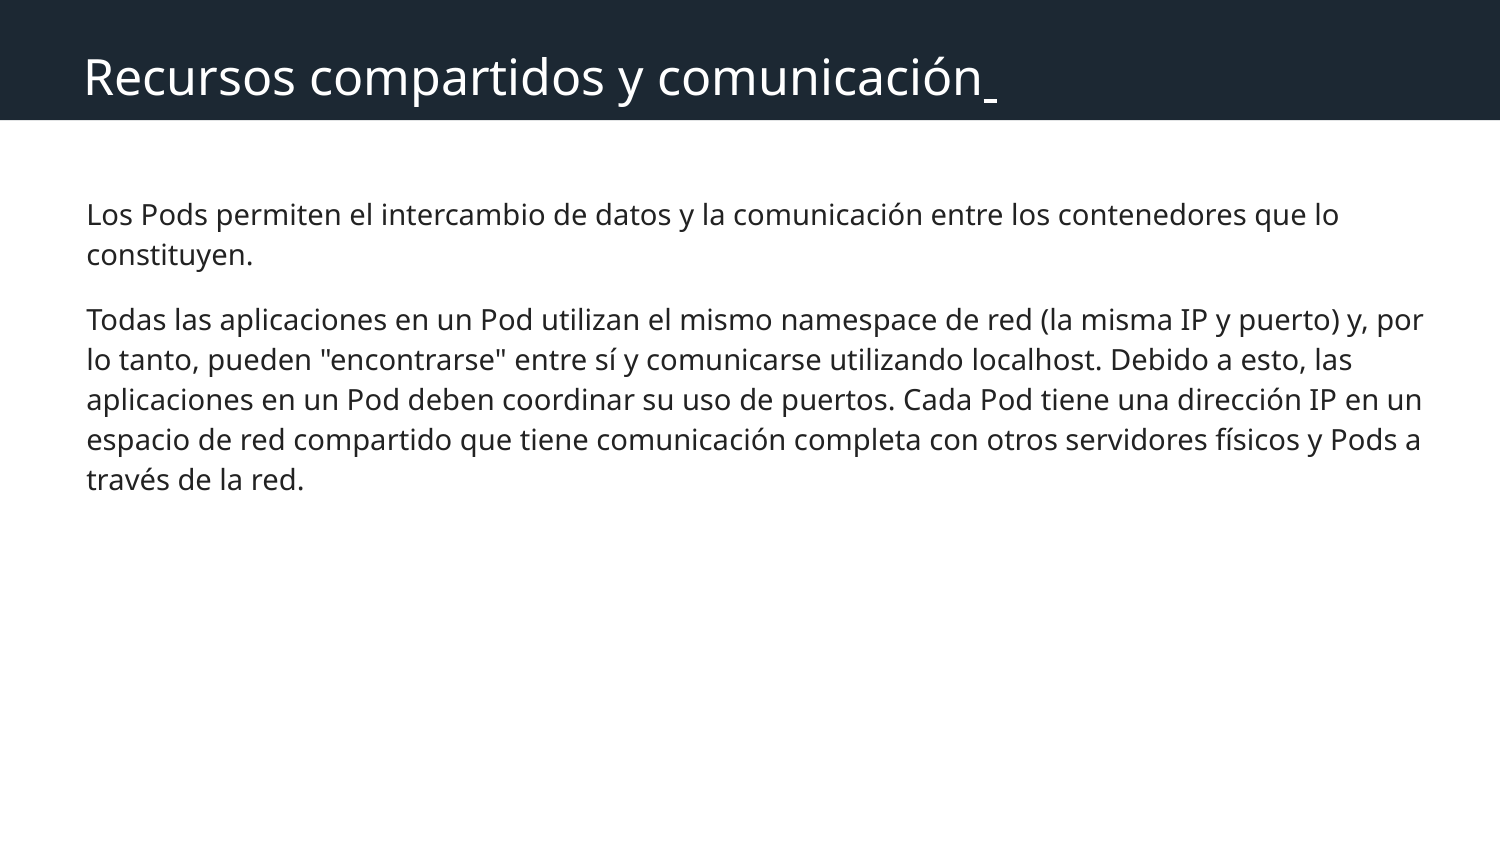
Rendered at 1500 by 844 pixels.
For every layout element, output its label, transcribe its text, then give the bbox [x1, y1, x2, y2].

text_box Los Pods permiten el intercambio de datos y la comunicación entre los contenedores que lo constituyen. Todas las aplicaciones en un Pod utilizan el mismo namespace de red (la misma IP y puerto) y, por lo tanto, pueden "encontrarse" entre sí y comunicarse utilizando localhost. Debido a esto, las aplicaciones en un Pod deben coordinar su uso de puertos. Cada Pod tiene una dirección IP en un espacio de red compartido que tiene comunicación completa con otros servidores físicos y Pods a través de la red. [71, 175, 1459, 612]
text_box Recursos compartidos y comunicación [83, 31, 1444, 89]
text_box [0, 0, 1500, 121]
